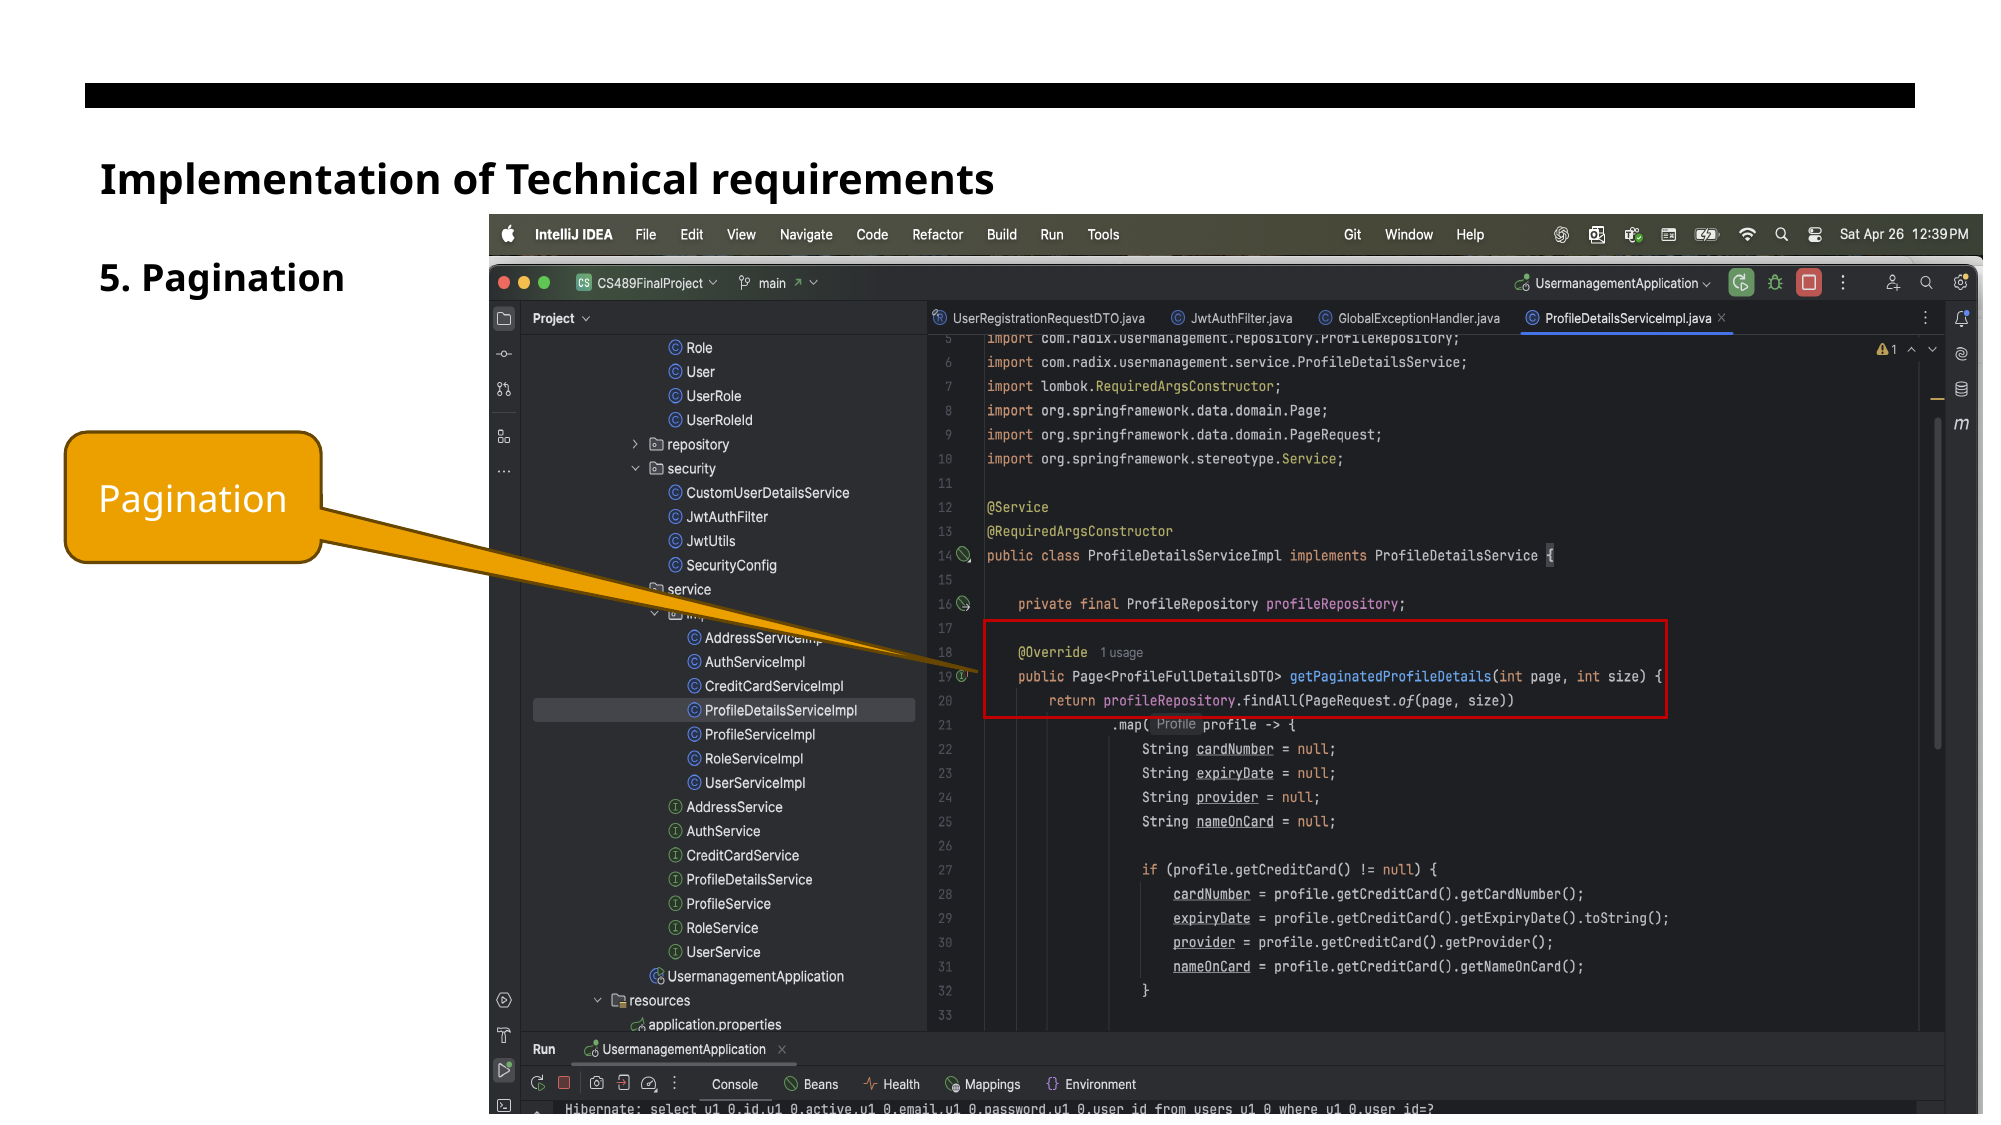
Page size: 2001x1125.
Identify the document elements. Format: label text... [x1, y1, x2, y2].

picture [488, 213, 1983, 1115]
text_box Pagination [63, 430, 488, 576]
text_box 5. Pagination [84, 223, 488, 307]
title Implementation of Technical requirements [85, 145, 1916, 223]
